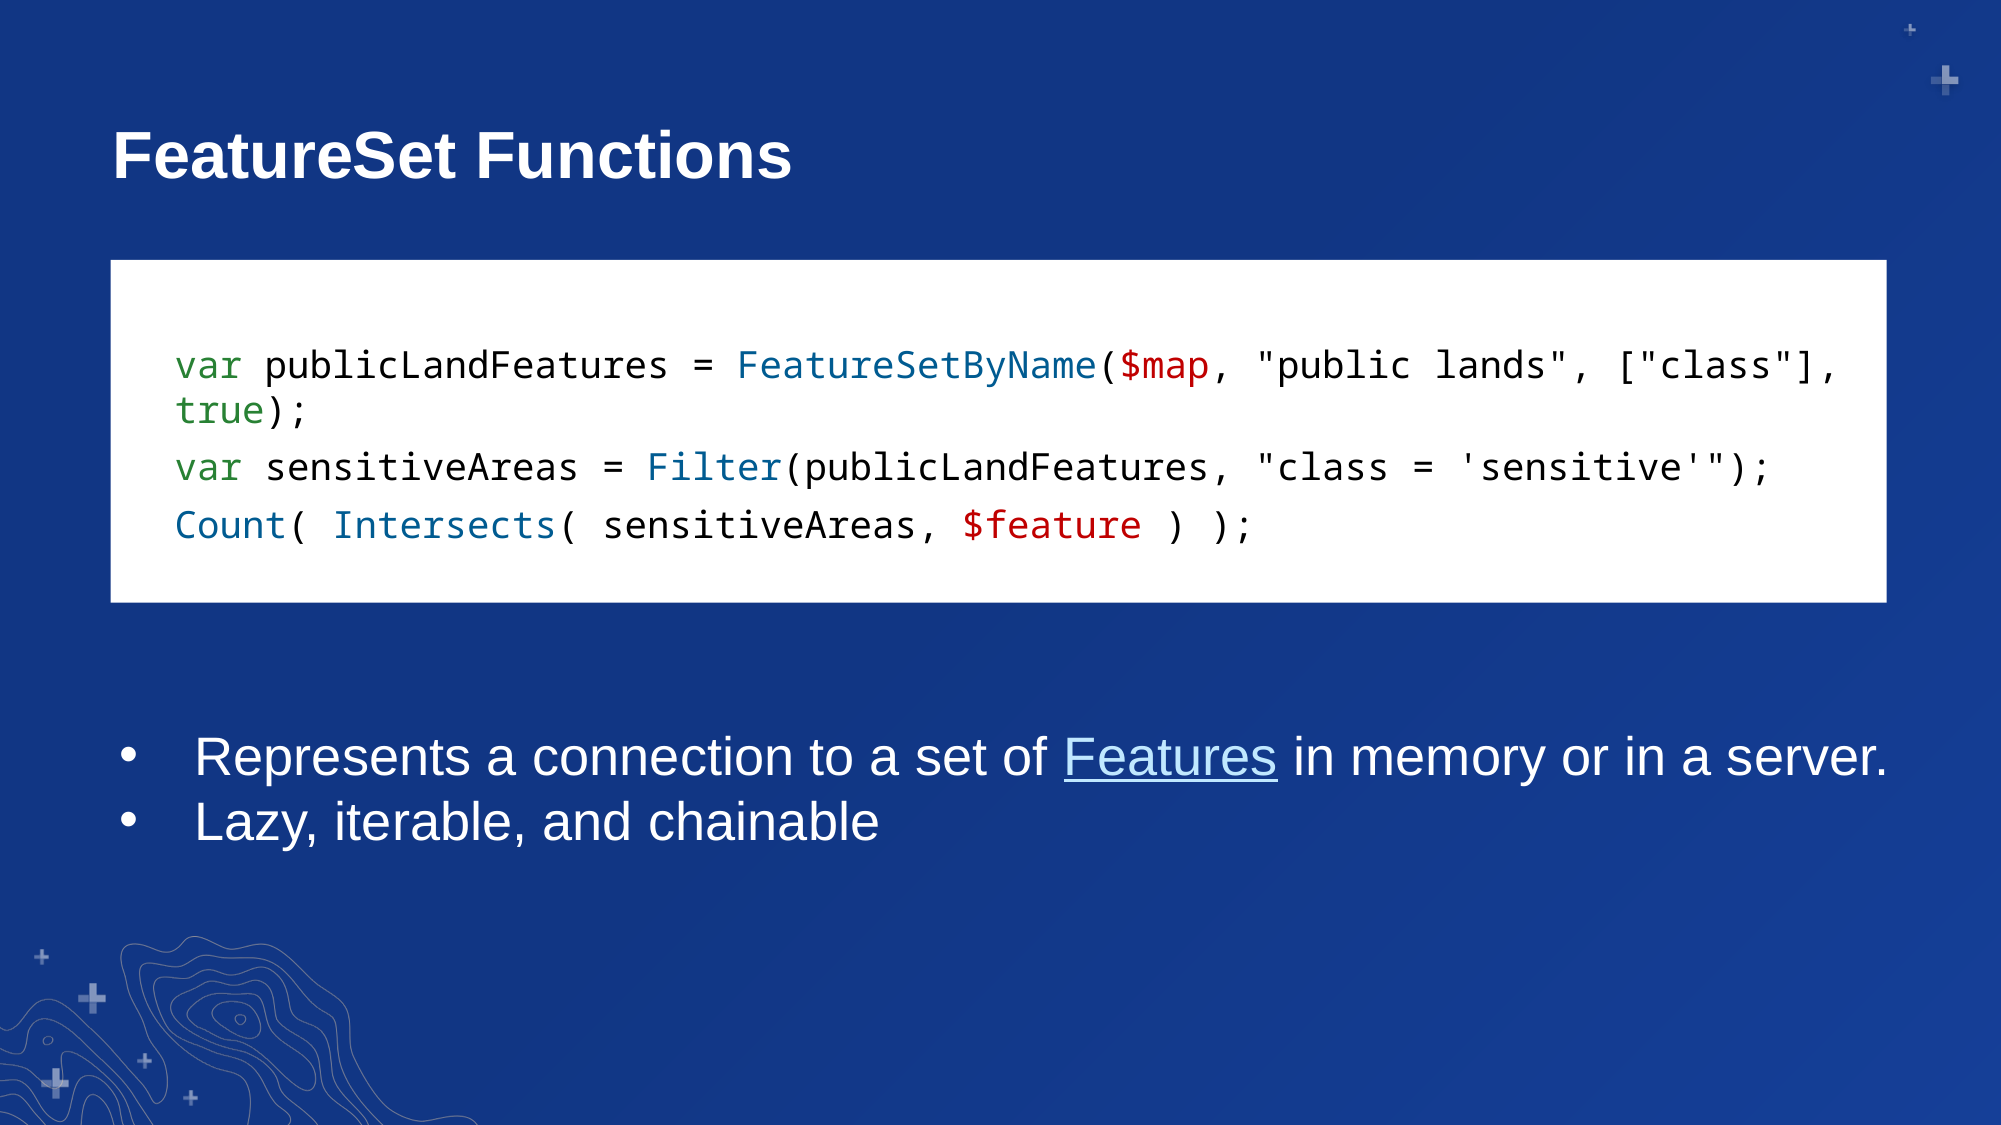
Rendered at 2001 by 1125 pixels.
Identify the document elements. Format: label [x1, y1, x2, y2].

text_box [0, 0, 2000, 1125]
